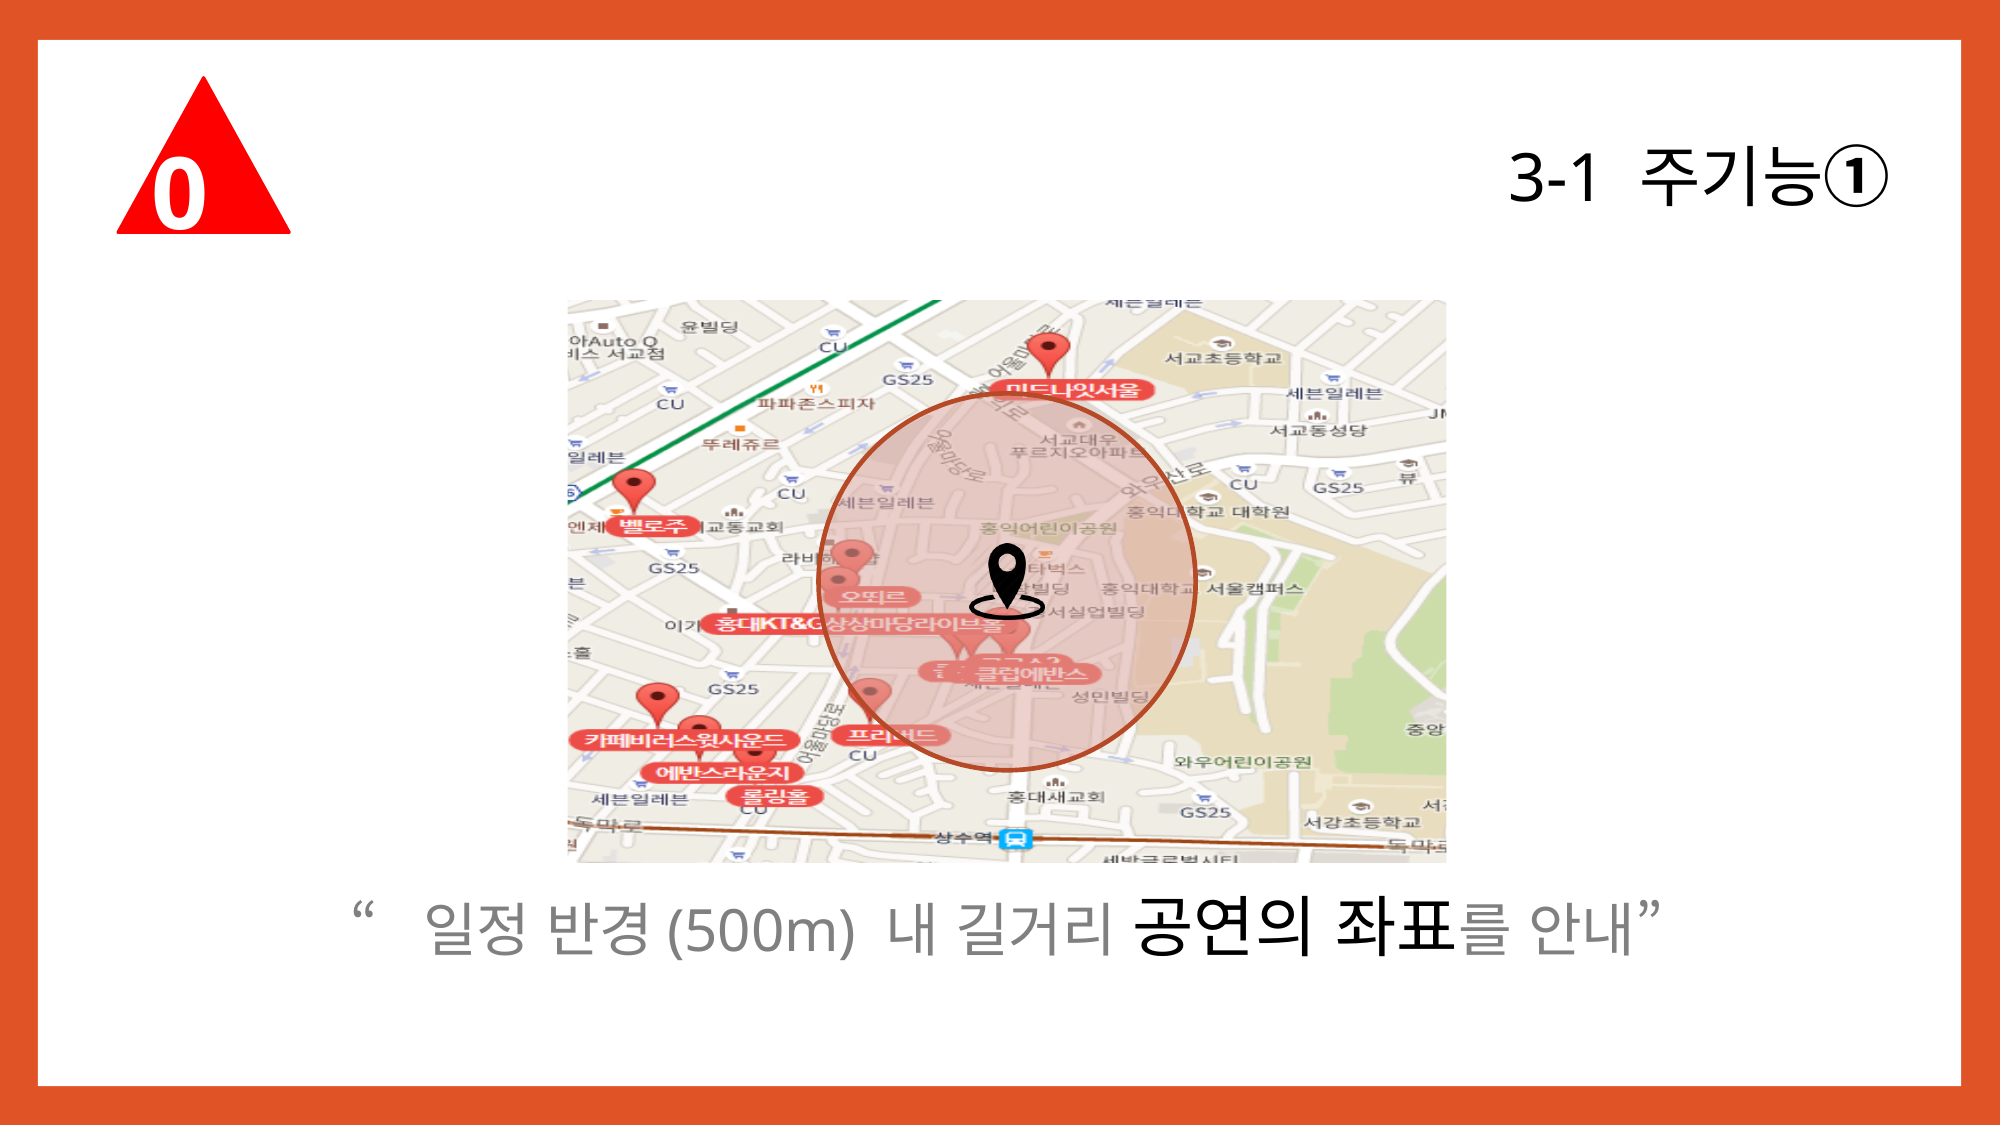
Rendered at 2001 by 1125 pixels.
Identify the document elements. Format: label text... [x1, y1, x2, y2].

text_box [818, 393, 1196, 771]
text_box “일정 반경(500m) 내 길거리 공연의 좌표를 안내” [70, 877, 1944, 973]
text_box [117, 77, 290, 259]
picture [567, 300, 1447, 864]
text_box 3-1 주기능① [1493, 127, 1910, 222]
